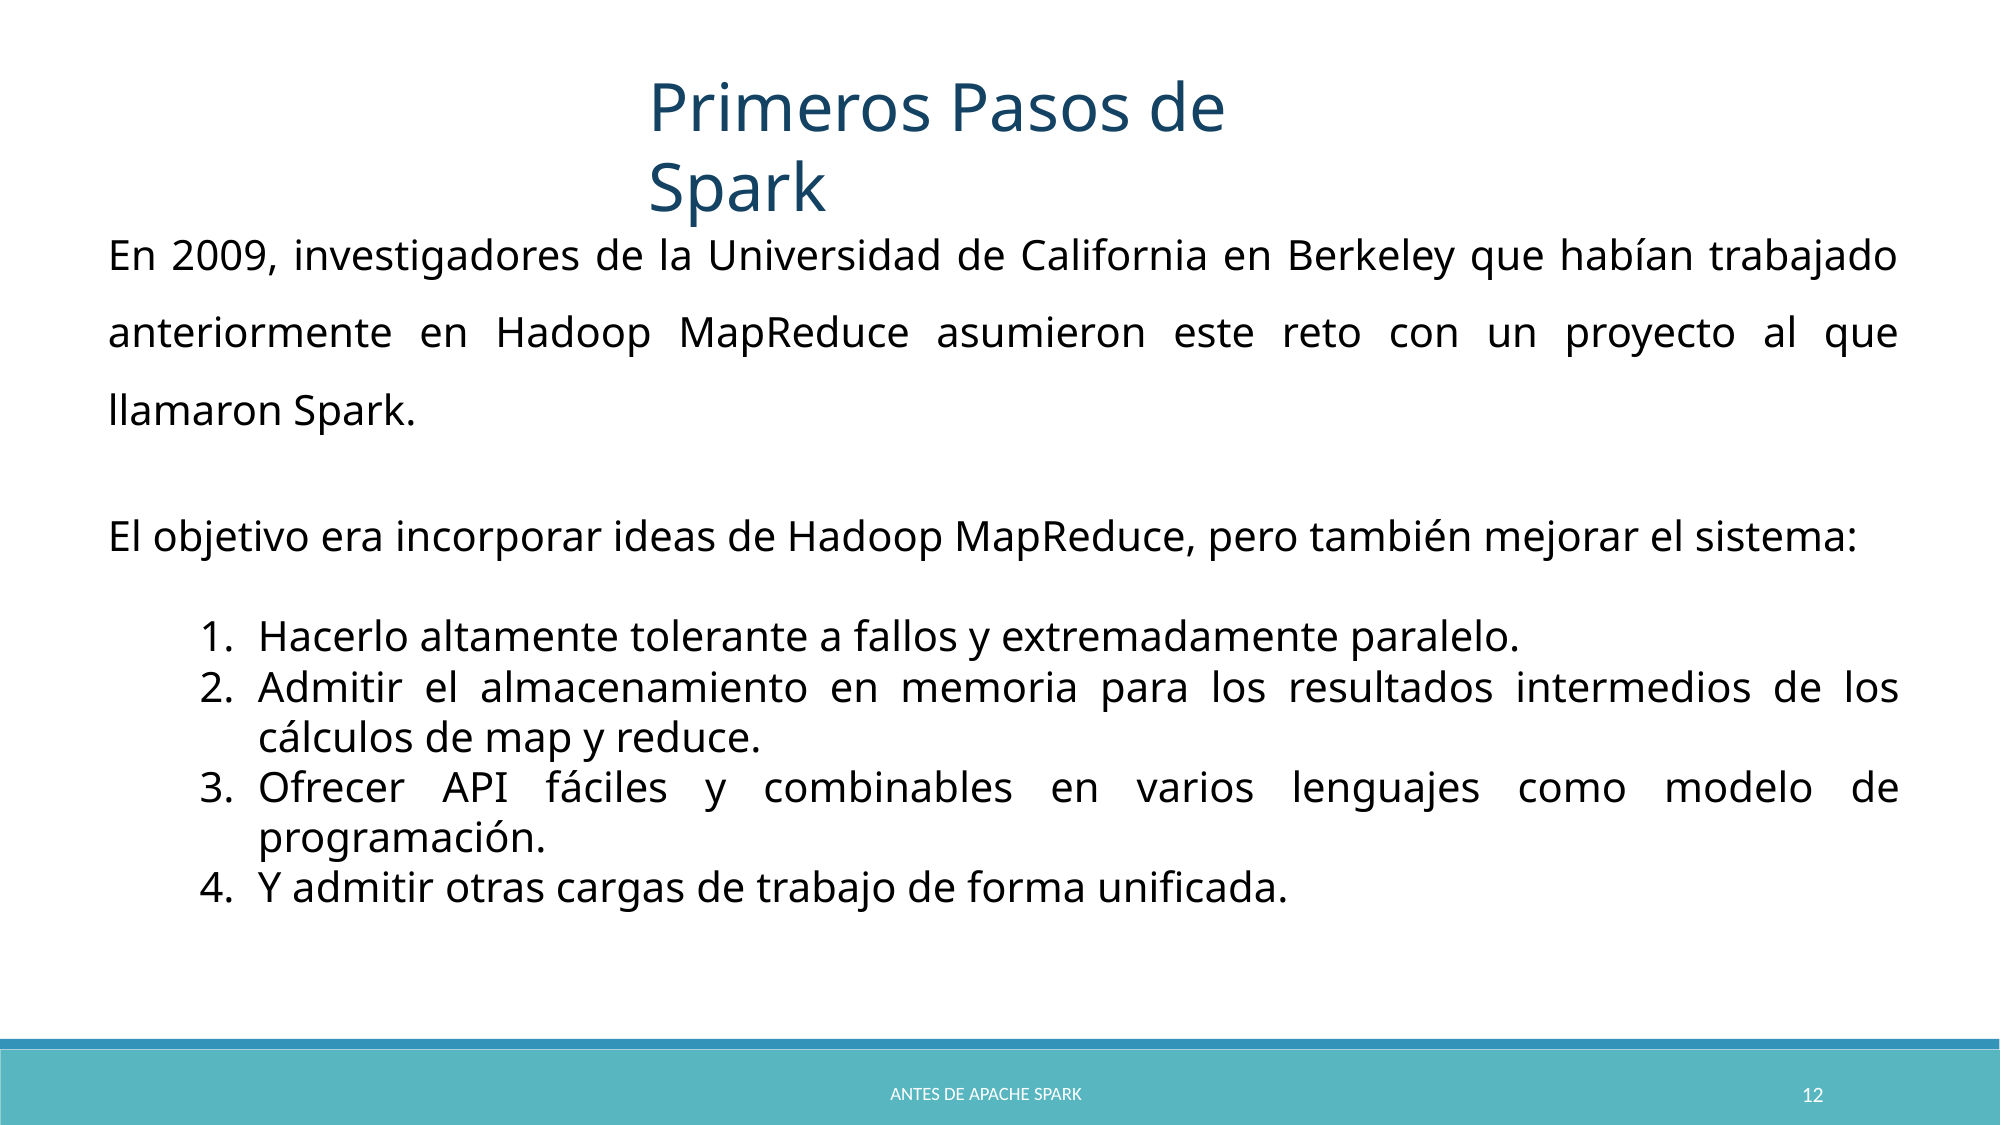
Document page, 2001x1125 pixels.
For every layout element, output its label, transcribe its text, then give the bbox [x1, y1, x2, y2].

slide_number ‹#› [1795, 1078, 1833, 1125]
footer ANTES DE APACHE SPARK [890, 1080, 1163, 1125]
text_box En 2009, investigadores de la Universidad de California en Berkeley que habían trabajado anteriormente en Hadoop MapReduce asumieron este reto con un proyecto al que llamaron Spark. El objetivo era incorporar ideas de Hadoop MapReduce, pero también mejorar el sistema: Hacerlo altamente tolerante a fallos y extremadamente paralelo. Admitir el almacenamiento en memoria para los resultados intermedios de los cálculos de map y reduce. Ofrecer API fáciles y combinables en varios lenguajes como modelo de programación. Y admitir otras cargas de trabajo de forma unificada. [107, 200, 1901, 961]
title Primeros Pasos de Spark [648, 62, 1352, 200]
